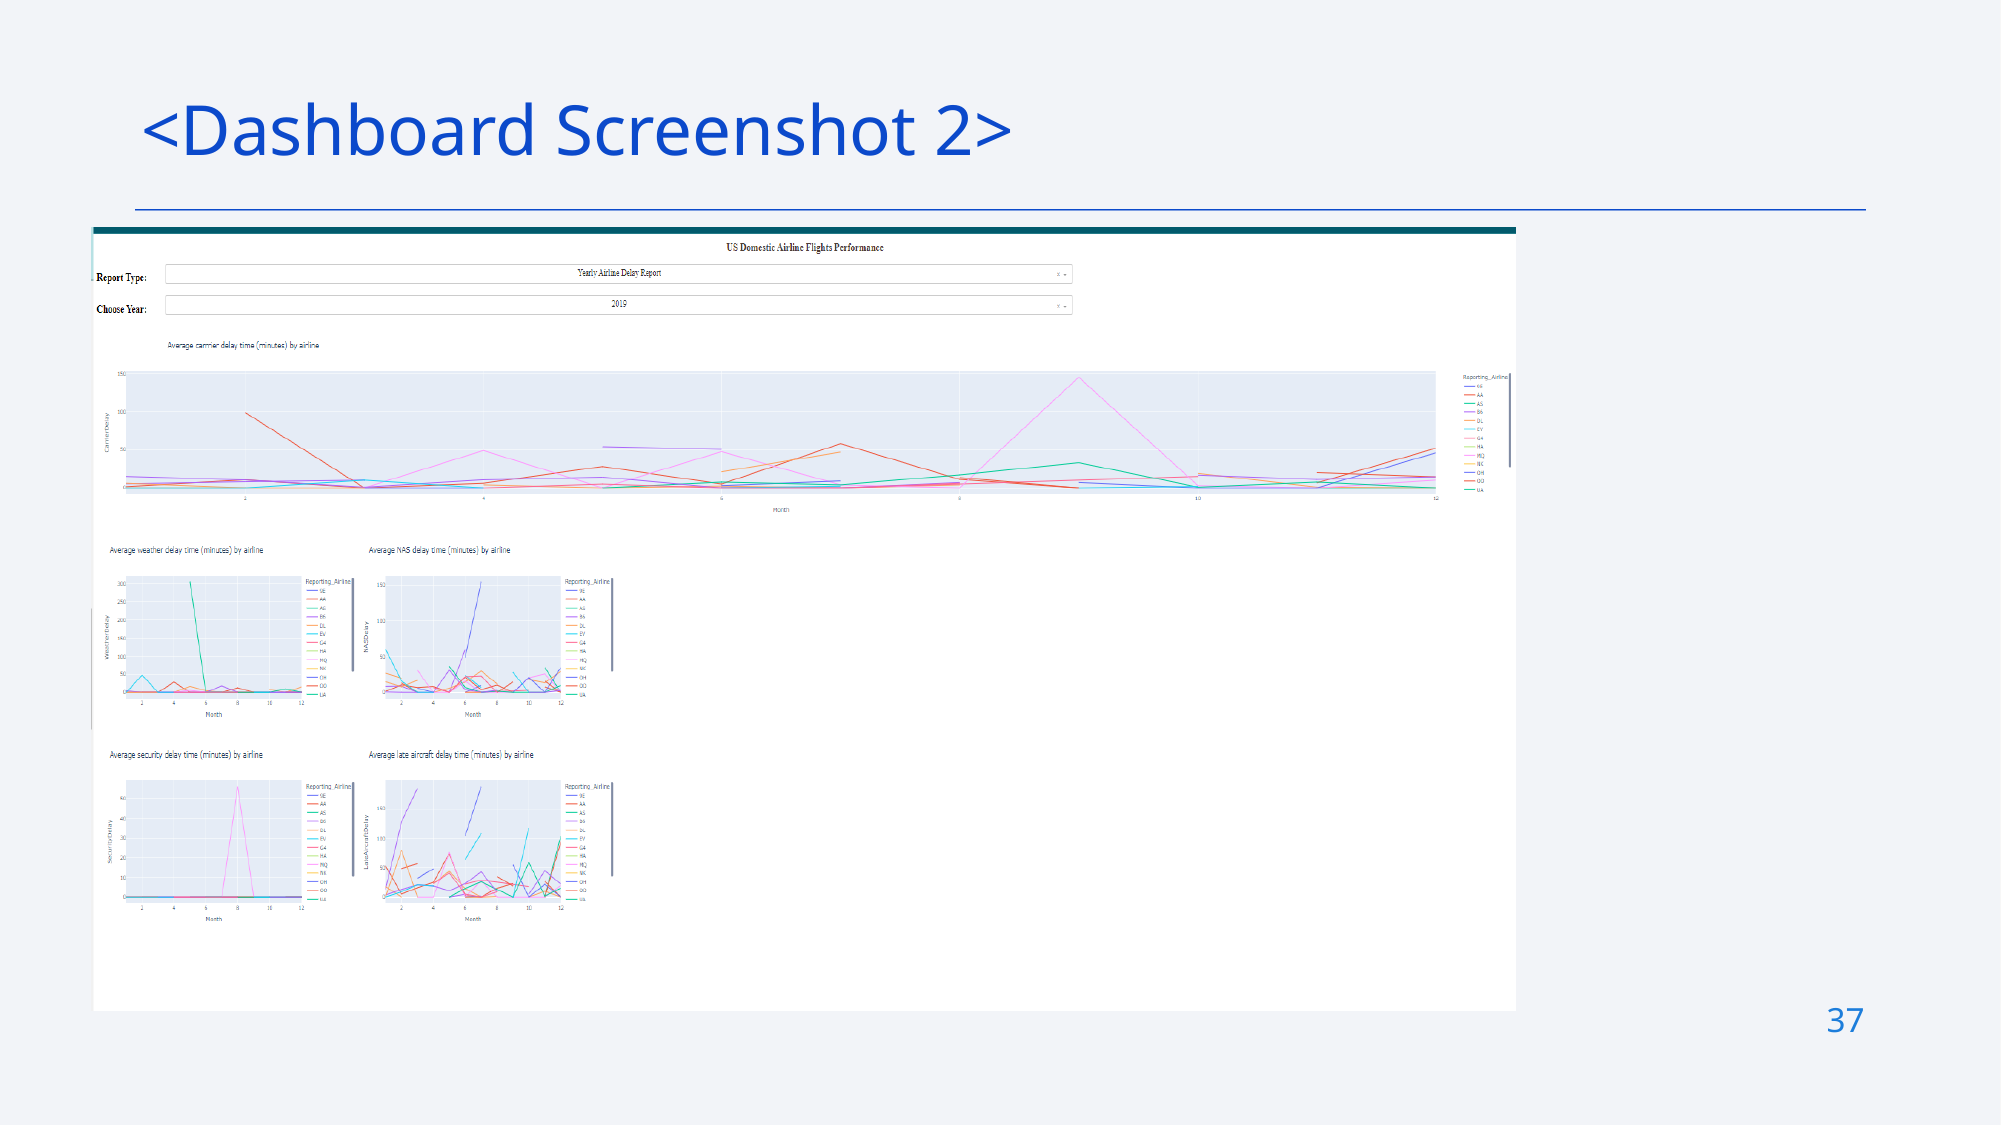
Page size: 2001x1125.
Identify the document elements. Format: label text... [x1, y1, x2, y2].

text_box <Dashboard Screenshot 2> [126, 88, 1852, 179]
picture [0, 0, 2001, 1125]
slide_number 37 [1429, 988, 1880, 1055]
